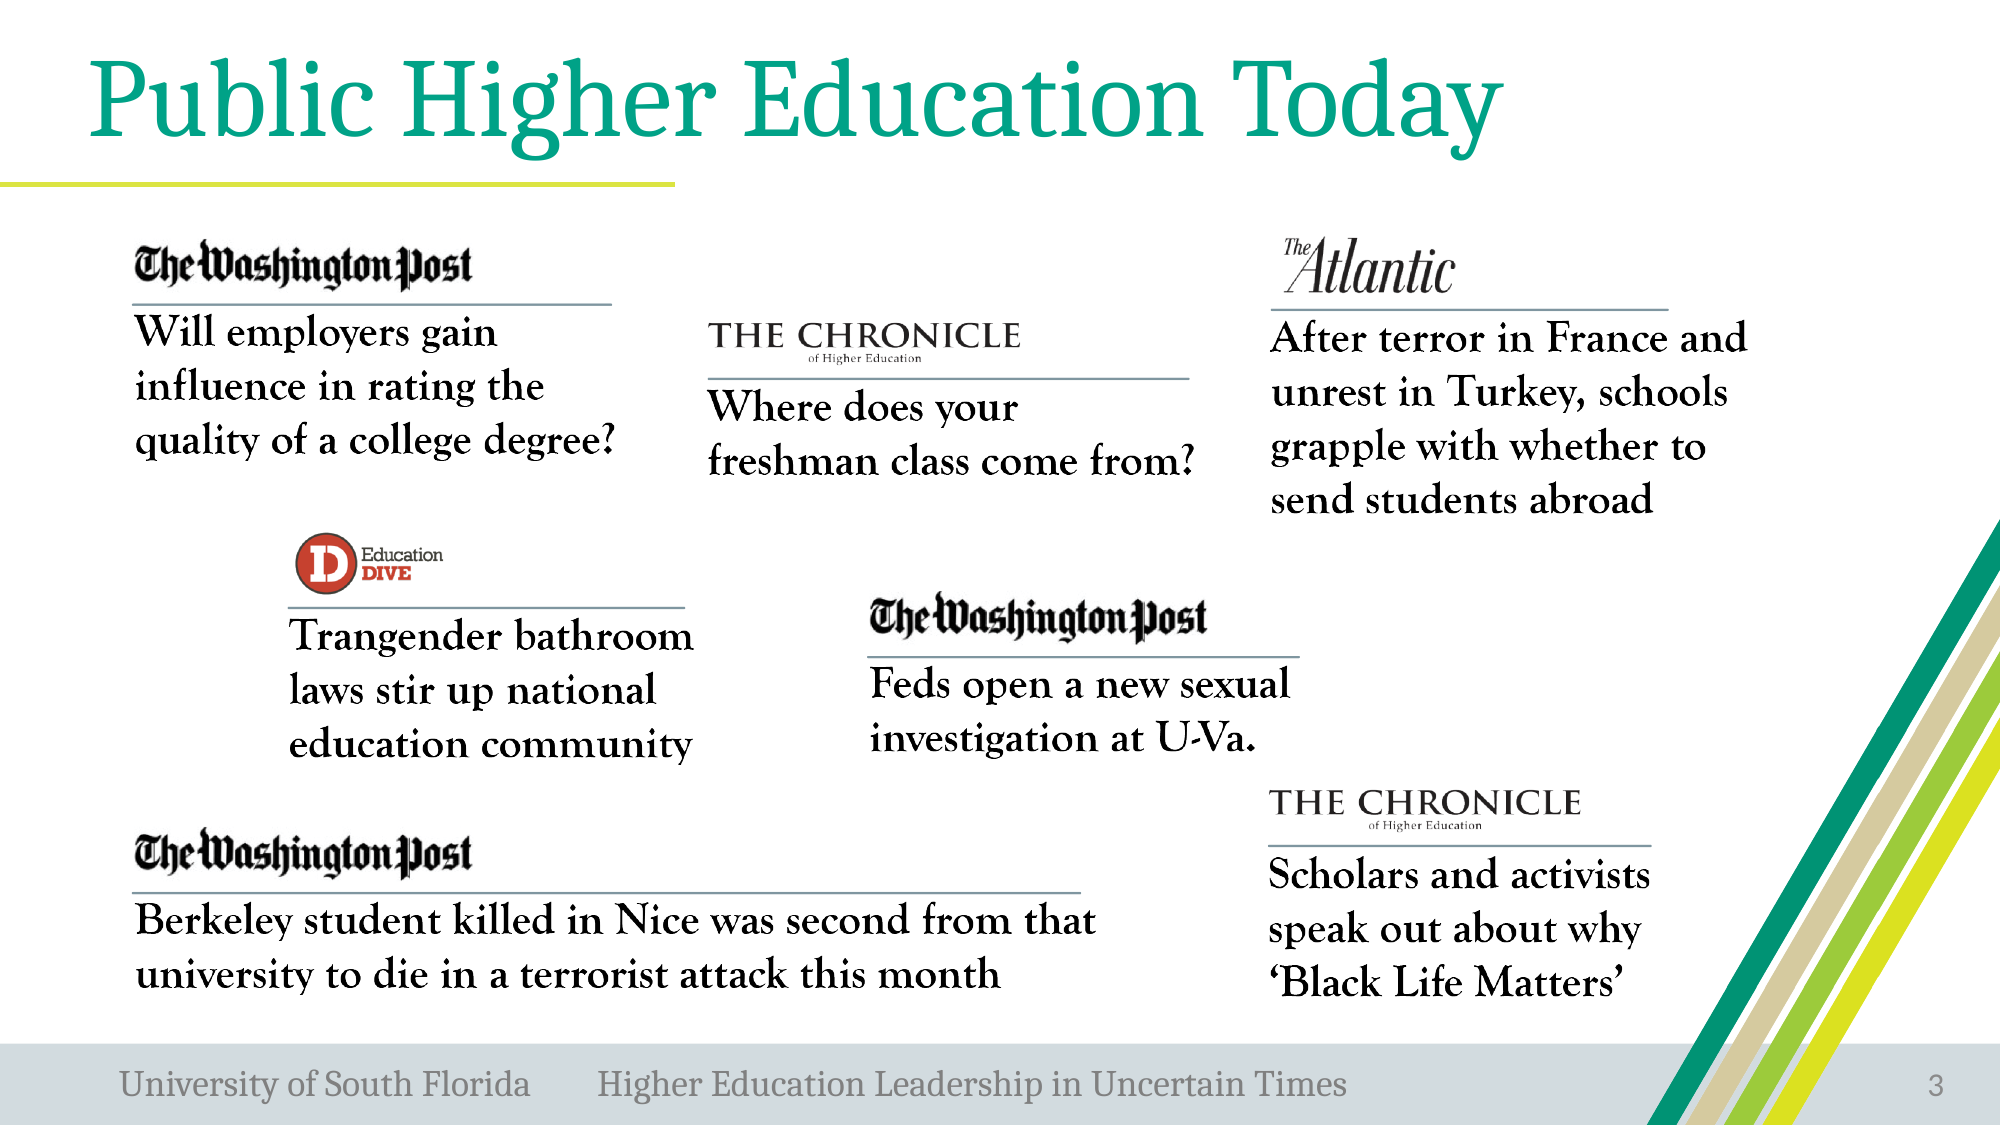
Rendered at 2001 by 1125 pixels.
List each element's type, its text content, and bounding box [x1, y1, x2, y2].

title Public Higher Education Today [72, 32, 1798, 140]
slide_number 3 [1845, 1053, 1959, 1113]
picture [105, 204, 2000, 1125]
